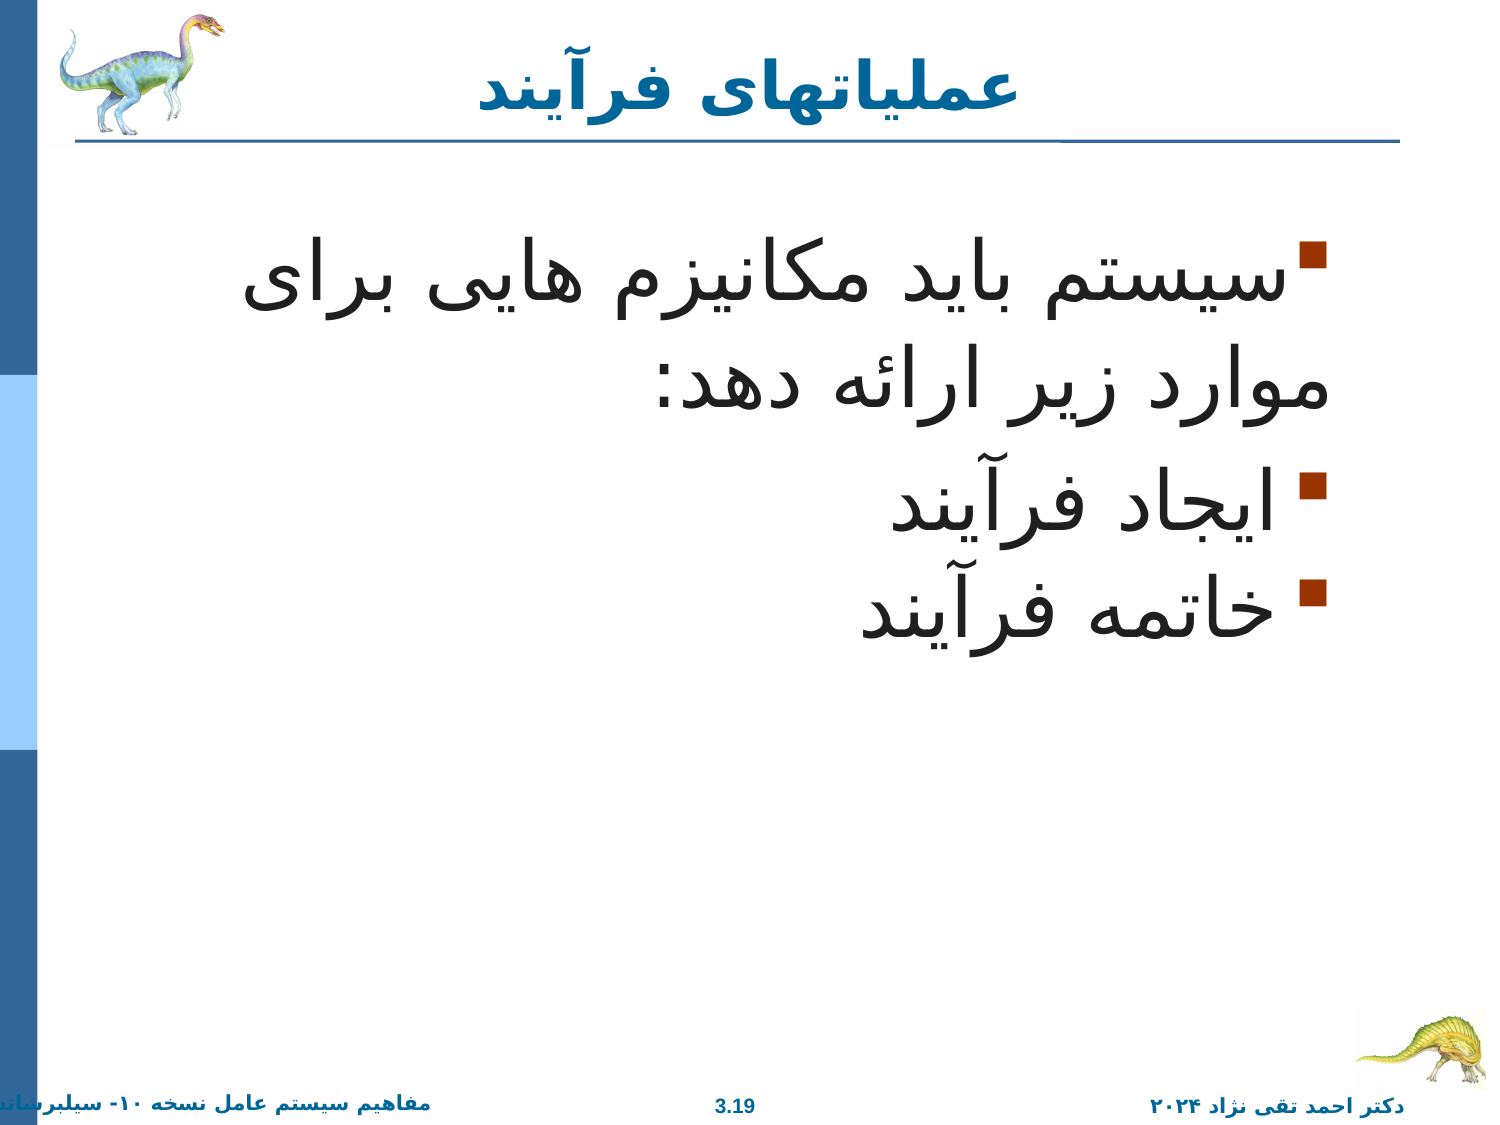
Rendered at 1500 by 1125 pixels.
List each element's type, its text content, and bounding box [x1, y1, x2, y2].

picture [1354, 1008, 1486, 1090]
picture [46, 0, 243, 149]
title عملیاتهای فرآیند [75, 35, 1425, 131]
list سیستم باید مکانیزم هایی برای موارد زیر ارائه دهد: ایجاد فرآیند خاتمه فرآیند [139, 202, 1351, 932]
